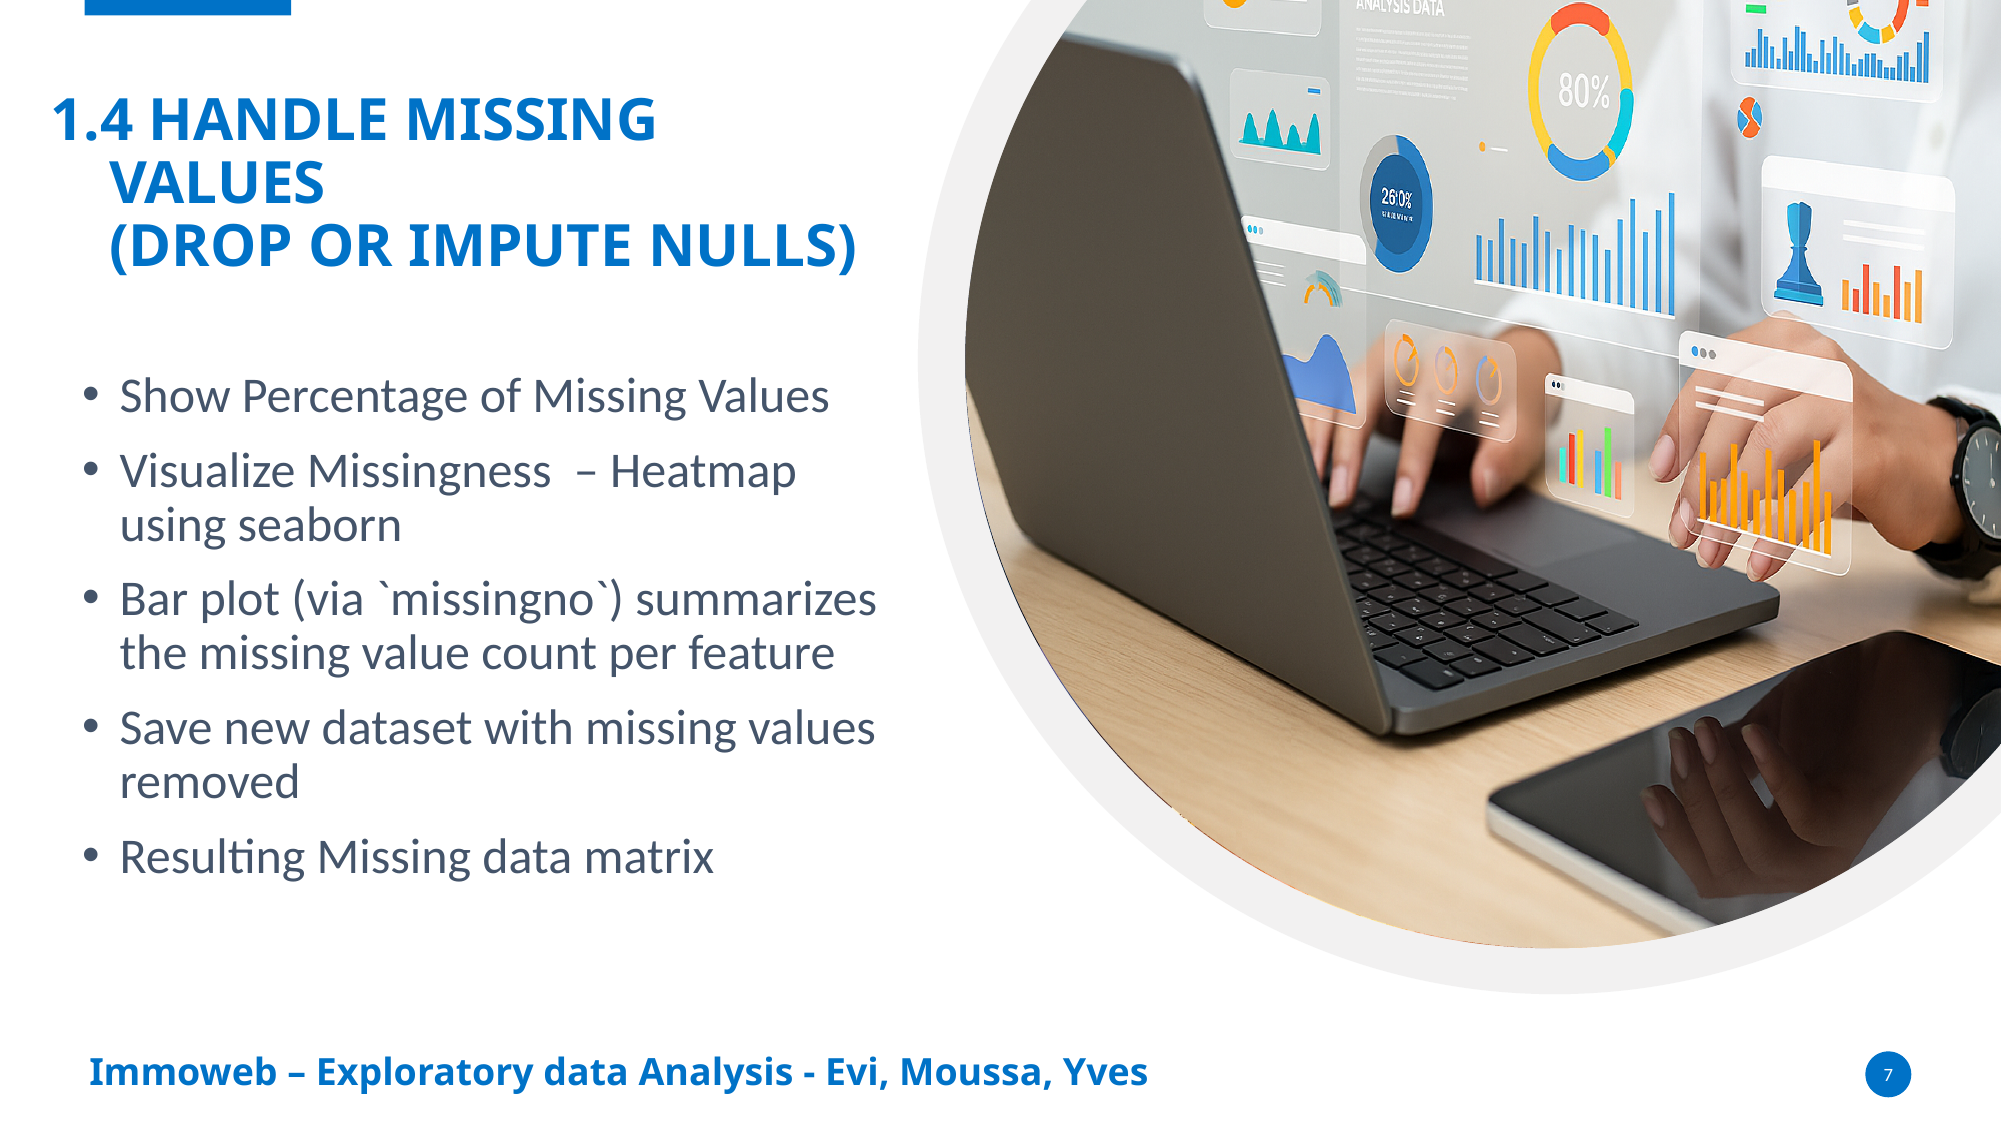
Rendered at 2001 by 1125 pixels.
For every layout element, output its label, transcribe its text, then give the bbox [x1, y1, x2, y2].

slide_number 7 [1864, 1059, 1913, 1090]
picture [965, 0, 2000, 949]
title 1.4 Handle missing values (drop or impute nulls) [50, 25, 861, 344]
list Show Percentage of Missing Values Visualize Missingness – Heatmap using seaborn Bar plot (via `missingno`) summarizes the missing value count per feature Save new dataset with missing values removed Resulting Missing data matrix [82, 369, 902, 483]
